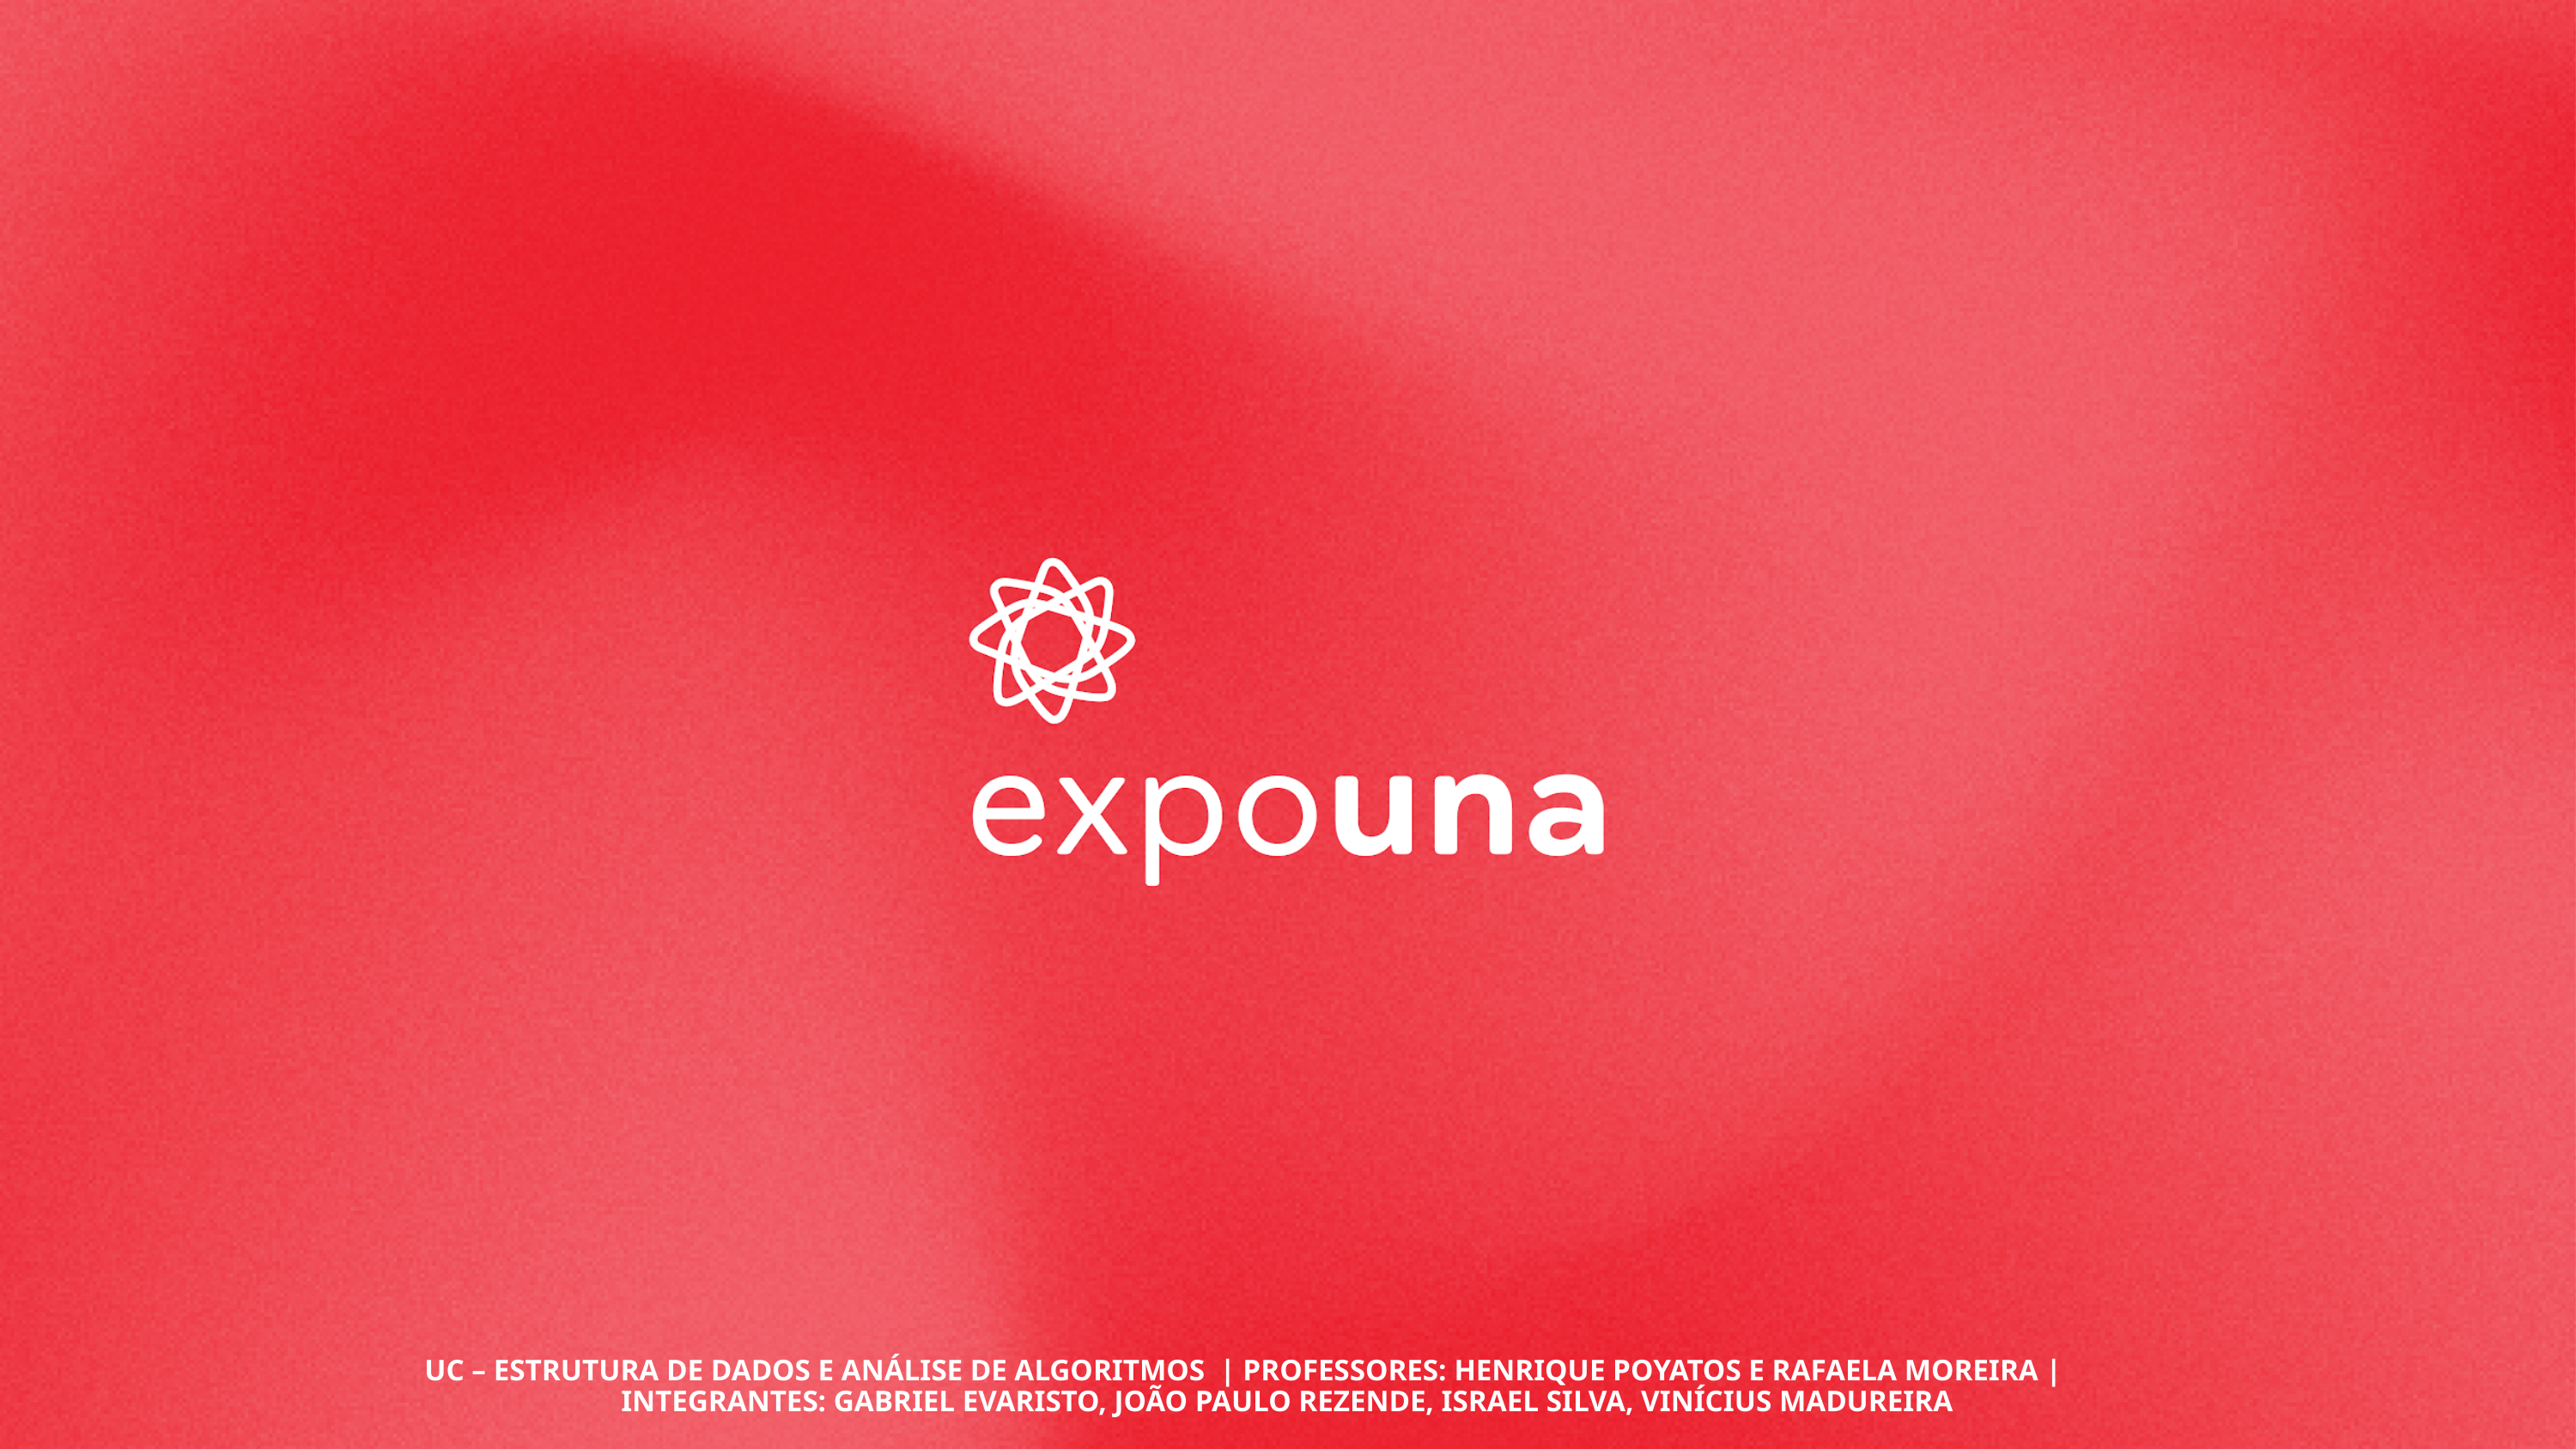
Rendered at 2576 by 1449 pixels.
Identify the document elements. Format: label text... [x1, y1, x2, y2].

picture [0, 0, 2576, 1449]
text_box UC – ESTRUTURA DE DADOS E ANÁLISE DE ALGORITMOS | PROFESSORES: HENRIQUE POYATOS E RAFAELA MOREIRA | INTEGRANTES: GABRIEL EVARISTO, JOÃO PAULO REZENDE, ISRAEL SILVA, VINÍCIUS MADUREIRA [404, 1325, 2172, 1449]
